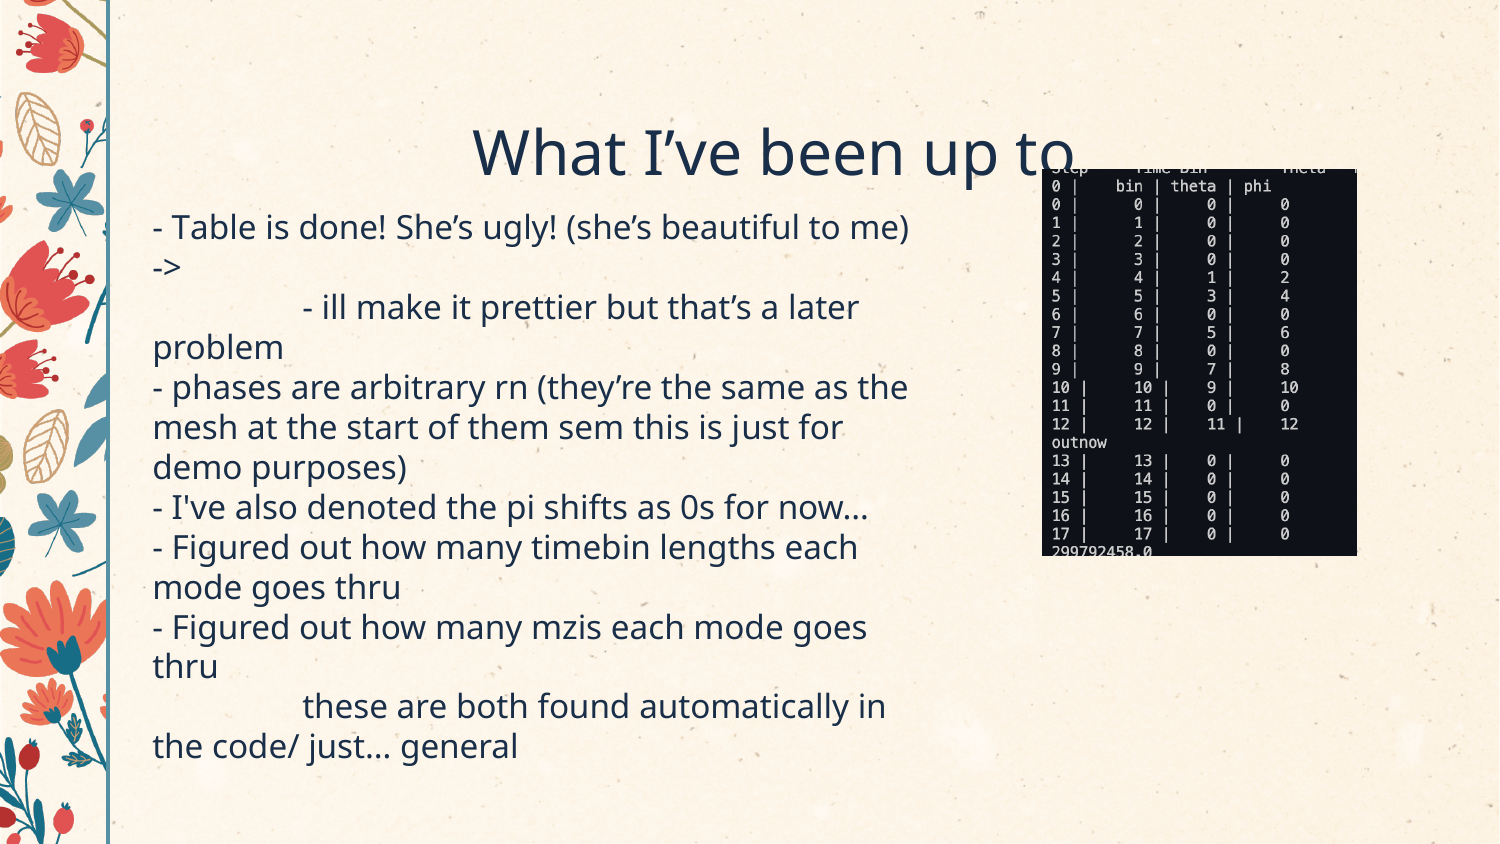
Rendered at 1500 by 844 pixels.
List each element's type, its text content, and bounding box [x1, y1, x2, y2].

title - Table is done! She’s ugly! (she’s beautiful to me) -> - ill make it prettier but that’s a later problem - phases are arbitrary rn (they’re the same as the mesh at the start of them sem this is just for demo purposes) - I've also denoted the pi shifts as 0s for now… - Figured out how many timebin lengths each mode goes thru - Figured out how many mzis each mode goes thru these are both found automatically in the code/ just… general [137, 191, 939, 612]
picture [0, 0, 106, 844]
text_box What I’ve been up to [143, 98, 1407, 192]
picture [1042, 169, 1358, 556]
